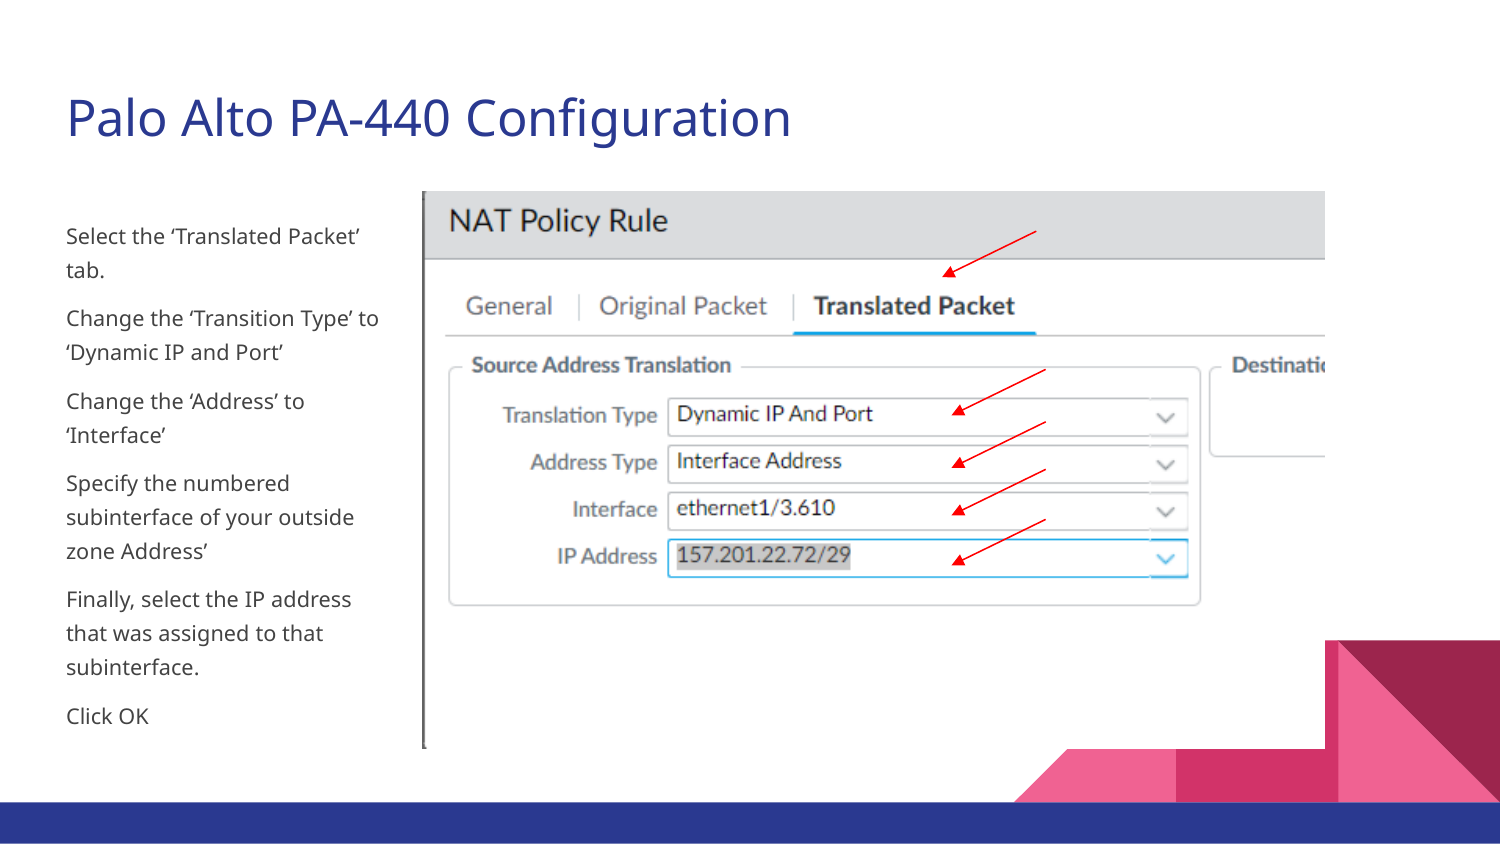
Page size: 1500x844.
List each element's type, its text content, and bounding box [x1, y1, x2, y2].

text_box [951, 421, 1046, 468]
picture [422, 191, 1325, 749]
list Select the ‘Translated Packet’ tab. Change the ‘Transition Type’ to ‘Dynamic IP and Port’ Change the ‘Address’ to ‘Interface’ Specify the numbered subinterface of your outside zone Address’ Finally, select the IP address that was assigned to that subinterface. Click OK [51, 201, 398, 750]
title Palo Alto PA-440 Configuration [51, 67, 1449, 167]
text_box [951, 519, 1046, 566]
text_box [951, 469, 1046, 516]
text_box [941, 230, 1037, 278]
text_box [951, 369, 1046, 416]
